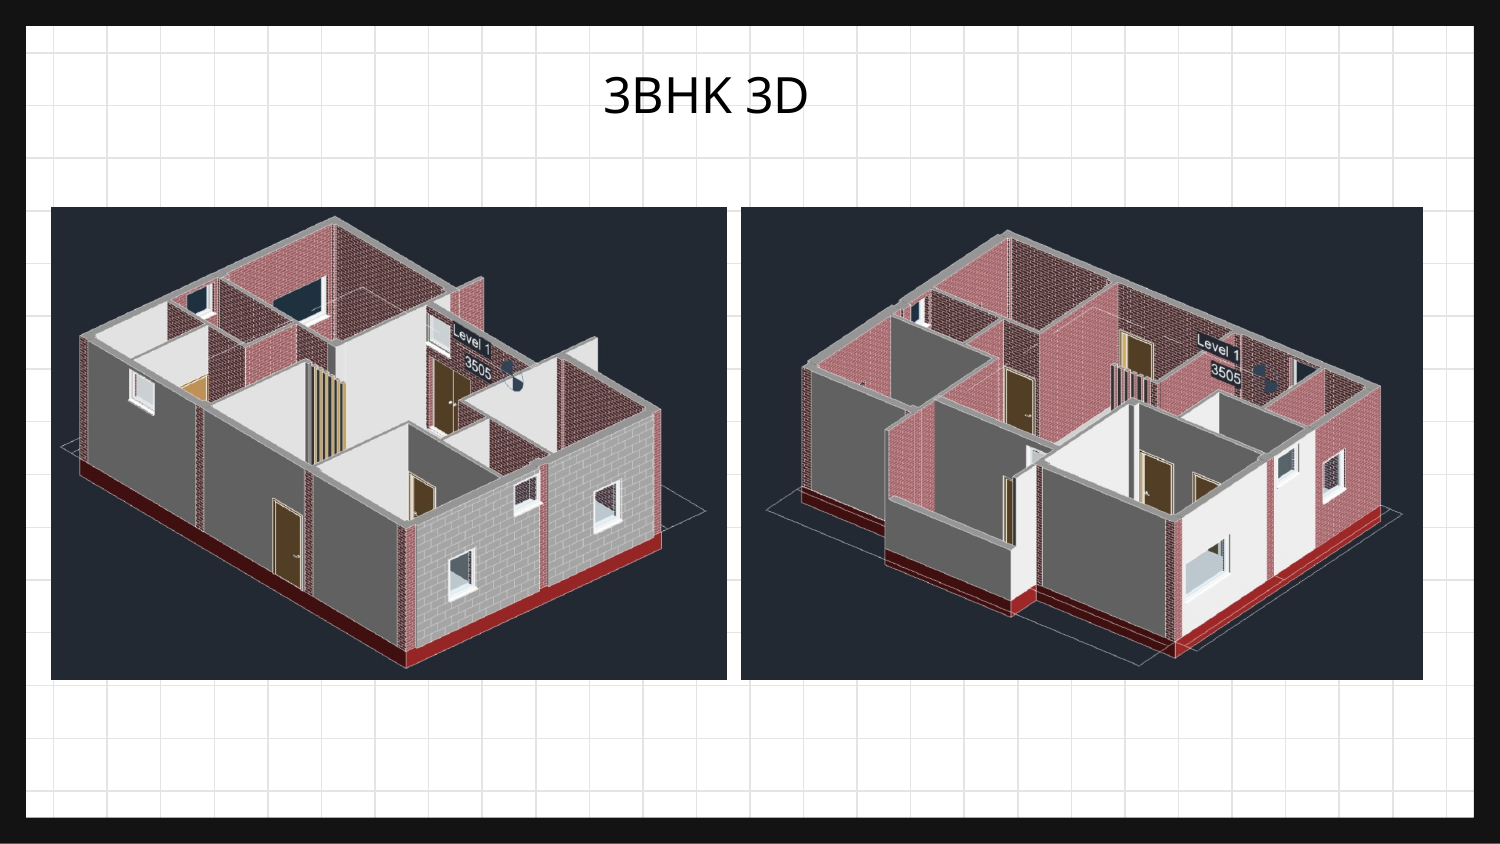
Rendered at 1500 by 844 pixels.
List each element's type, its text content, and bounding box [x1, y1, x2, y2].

picture [51, 206, 727, 680]
picture [741, 206, 1423, 680]
text_box 3BHK 3D [480, 56, 934, 132]
